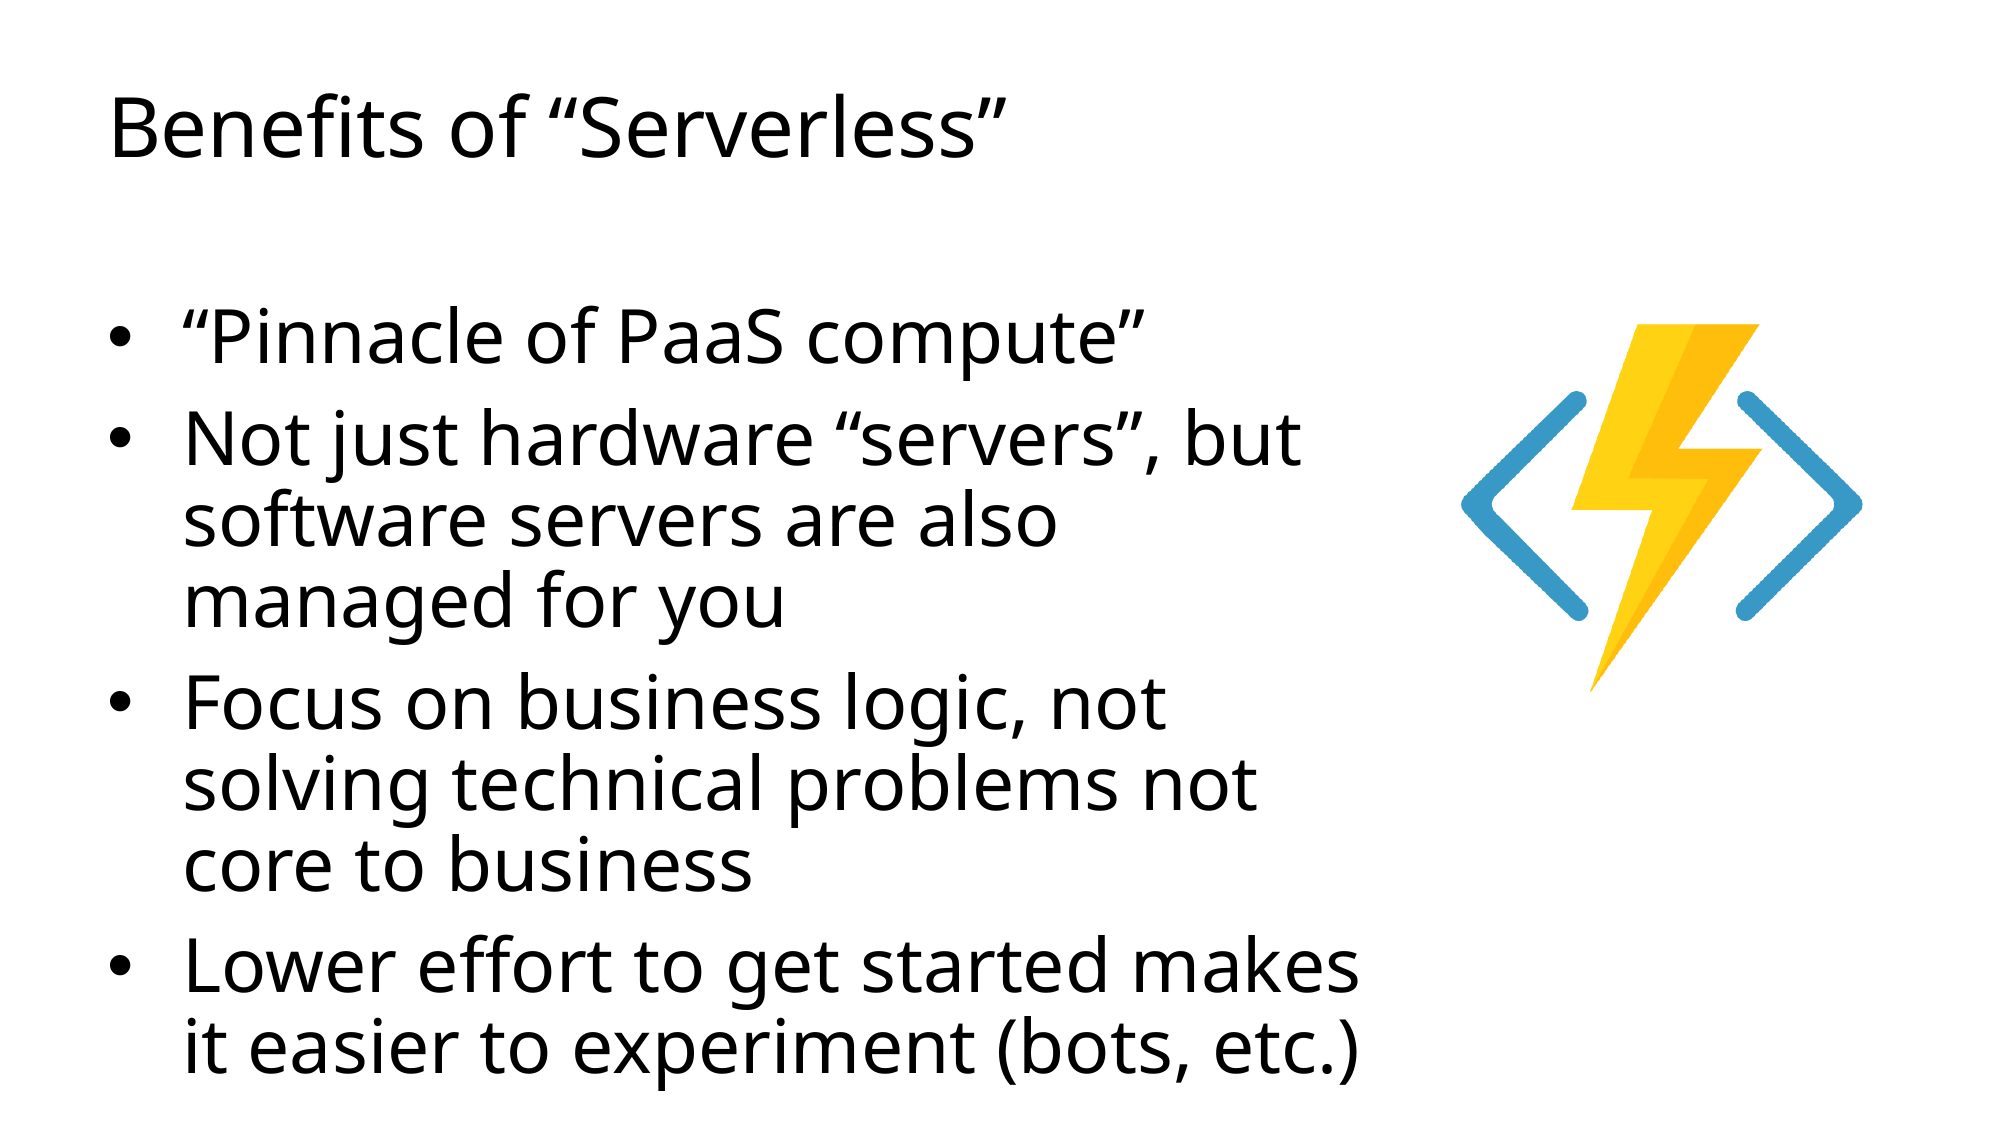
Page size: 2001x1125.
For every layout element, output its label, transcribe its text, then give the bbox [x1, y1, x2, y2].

title Benefits of “Serverless” [92, 56, 1863, 205]
list “Pinnacle of PaaS compute” Not just hardware “servers”, but software servers are also managed for you Focus on business logic, not solving technical problems not core to business Lower effort to get started makes it easier to experiment (bots, etc.) [92, 291, 1400, 618]
picture [1460, 307, 1863, 710]
